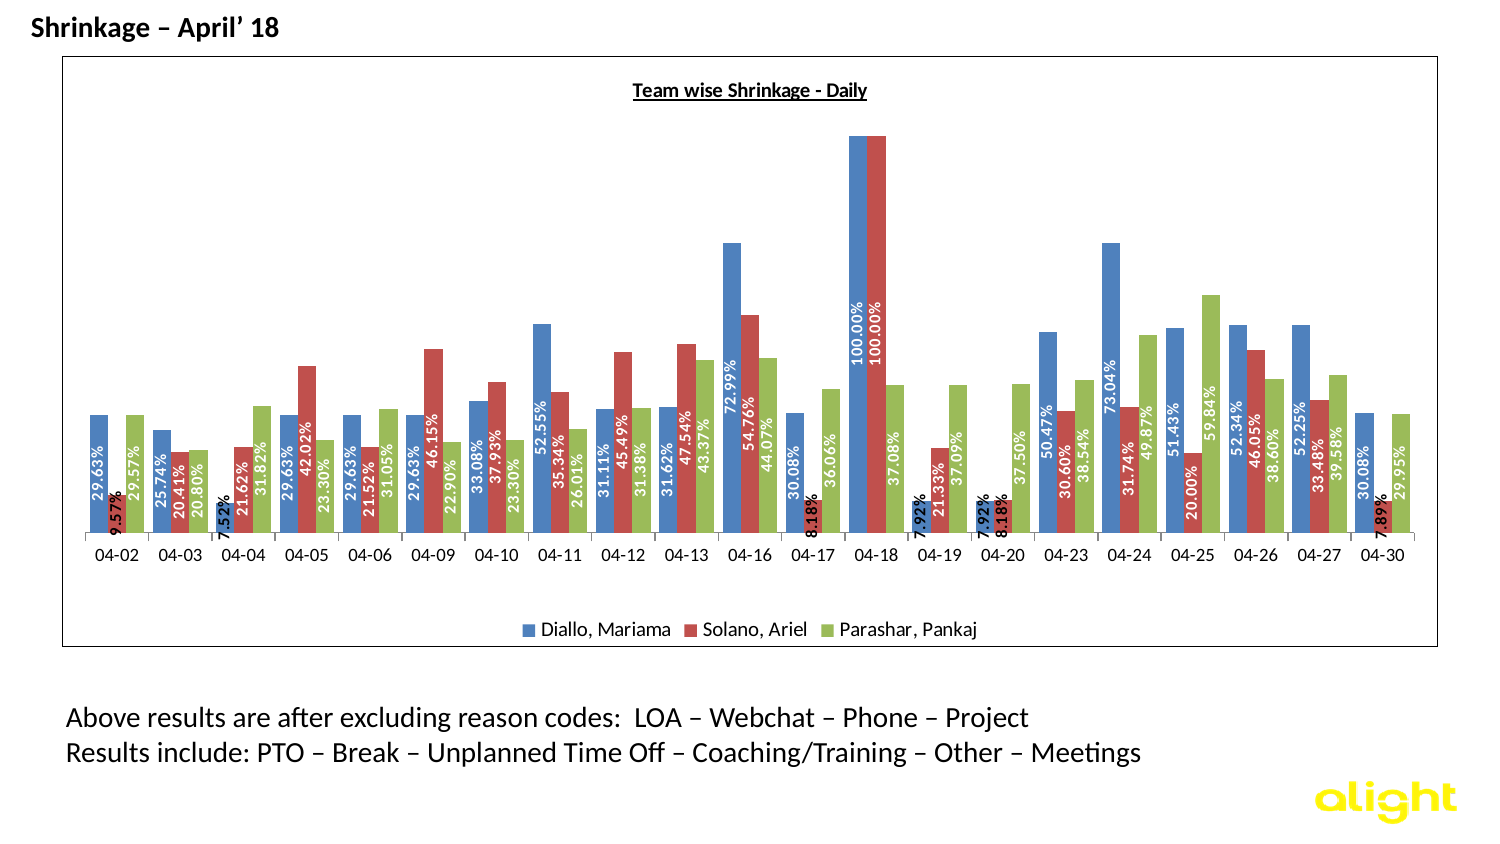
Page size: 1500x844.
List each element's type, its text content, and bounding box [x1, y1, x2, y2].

text_box Shrinkage – April’ 18 [16, 1, 365, 52]
chart [62, 55, 1438, 648]
text_box Above results are after excluding reason codes: LOA – Webchat – Phone – Project Results include: PTO – Break – Unplanned Time Off – Coaching/Training – Other – Meetings [51, 673, 1477, 776]
picture [1287, 759, 1486, 844]
